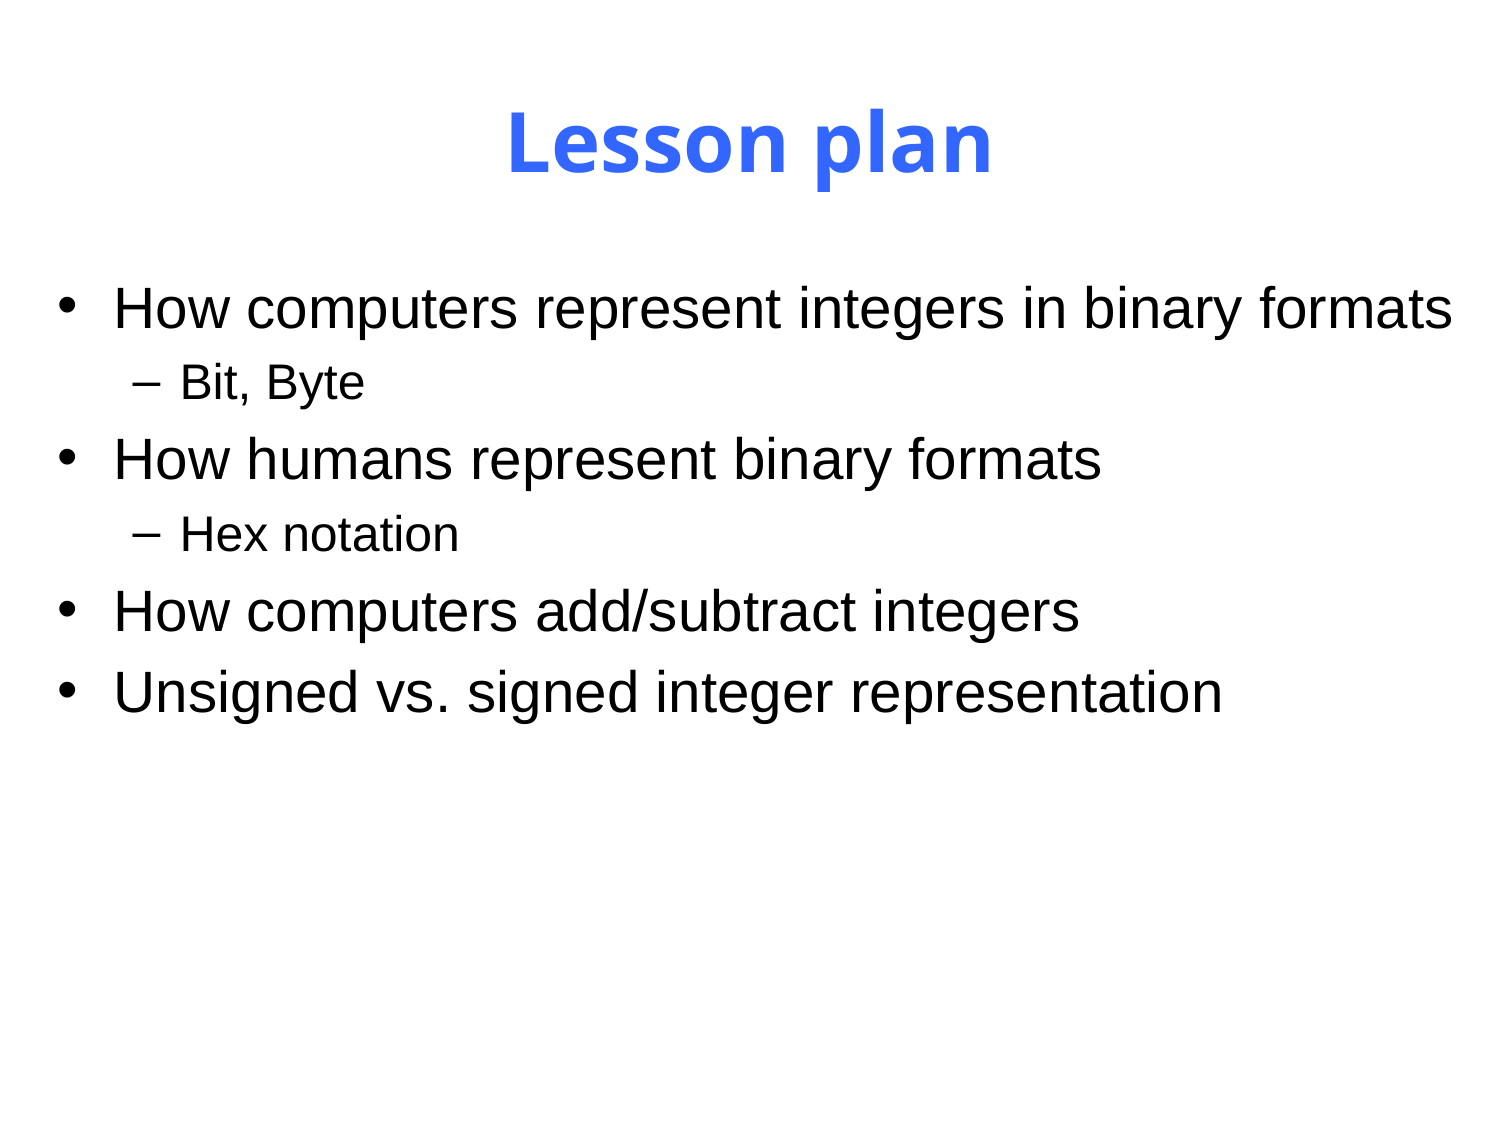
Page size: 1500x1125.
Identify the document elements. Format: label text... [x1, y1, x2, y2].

list How computers represent integers in binary formats Bit, Byte How humans represent binary formats Hex notation How computers add/subtract integers Unsigned vs. signed integer representation [42, 262, 1475, 1005]
title Lesson plan [75, 45, 1425, 233]
